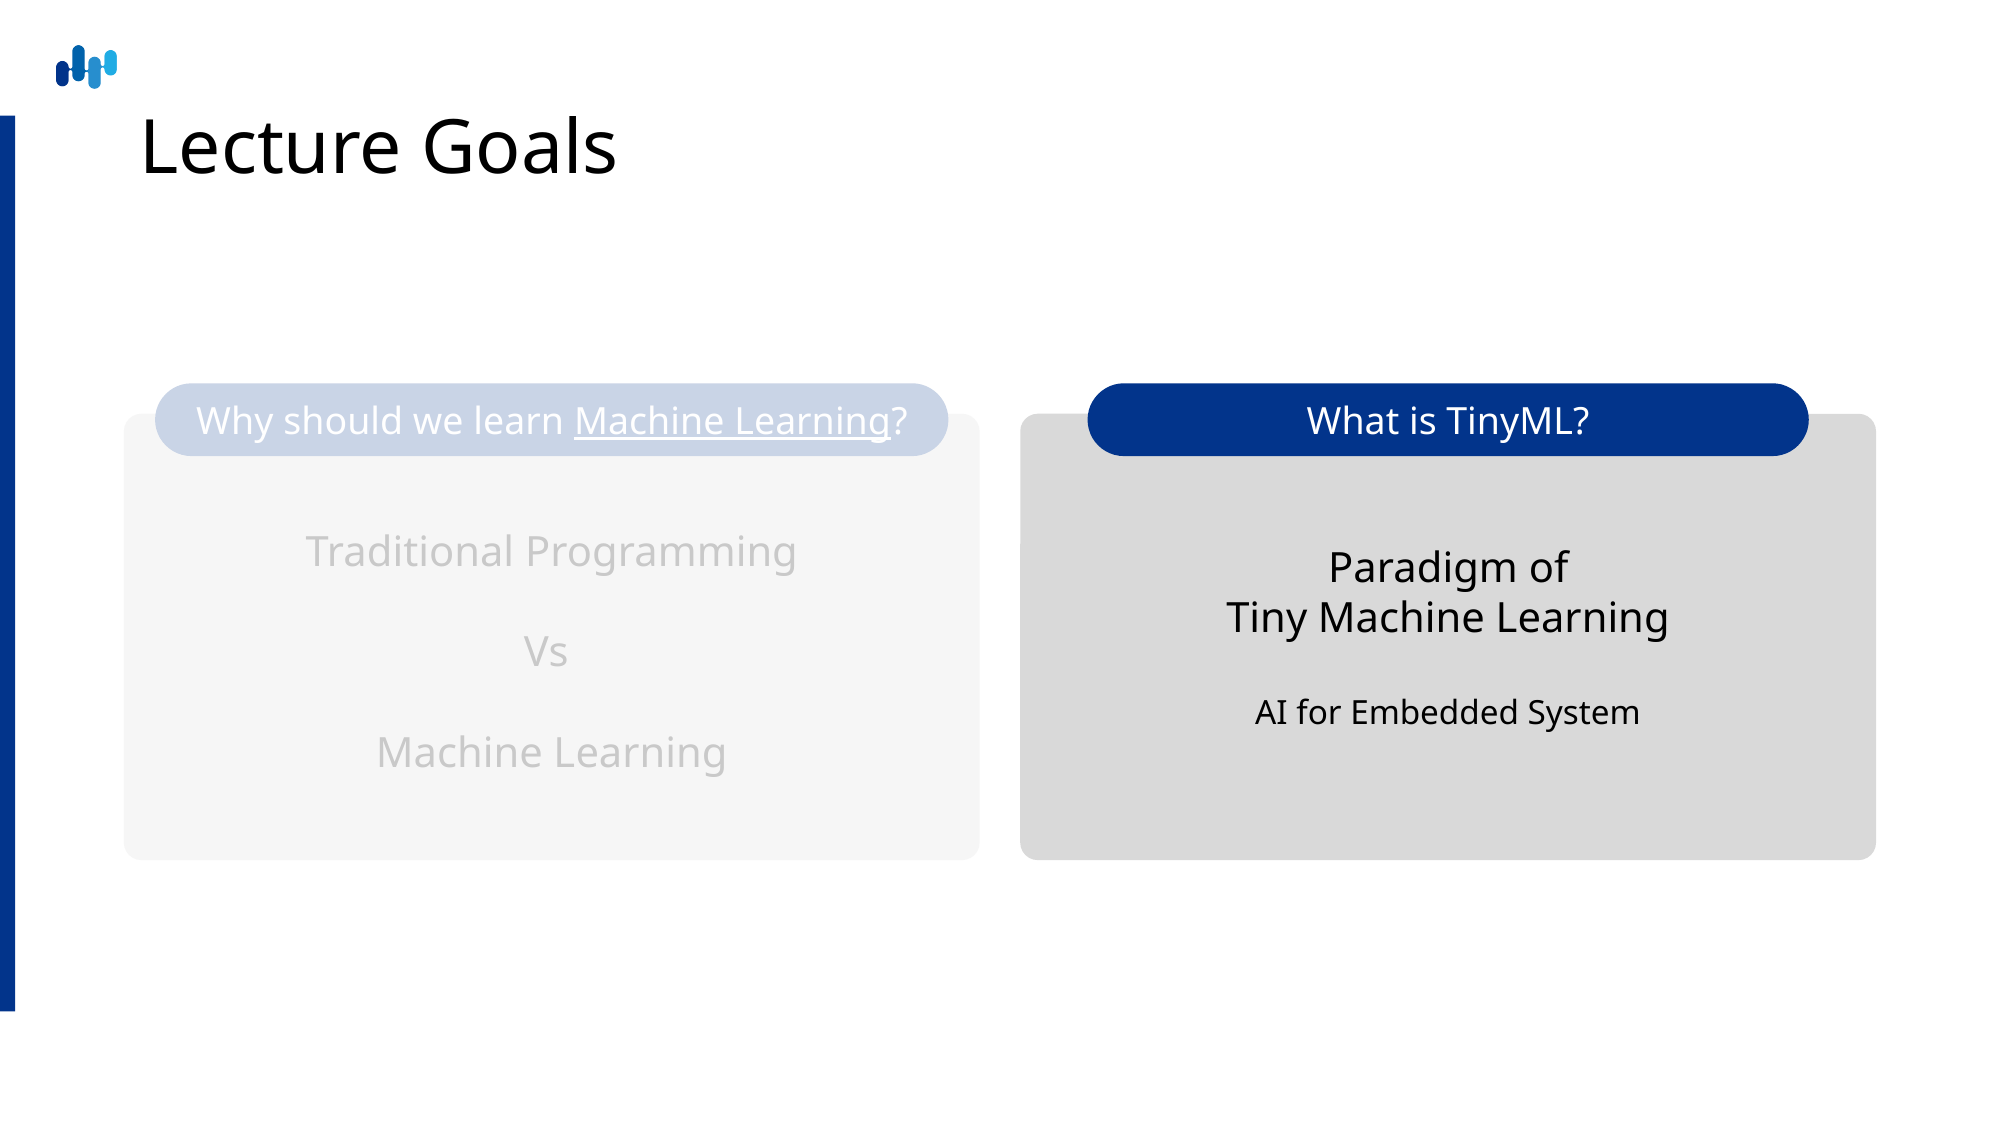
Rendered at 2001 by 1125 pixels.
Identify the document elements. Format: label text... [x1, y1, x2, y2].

text_box Lecture Goals [124, 91, 1618, 196]
picture [56, 45, 117, 89]
text_box [0, 115, 16, 1012]
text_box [1021, 383, 1875, 860]
text_box [65, 270, 1010, 920]
